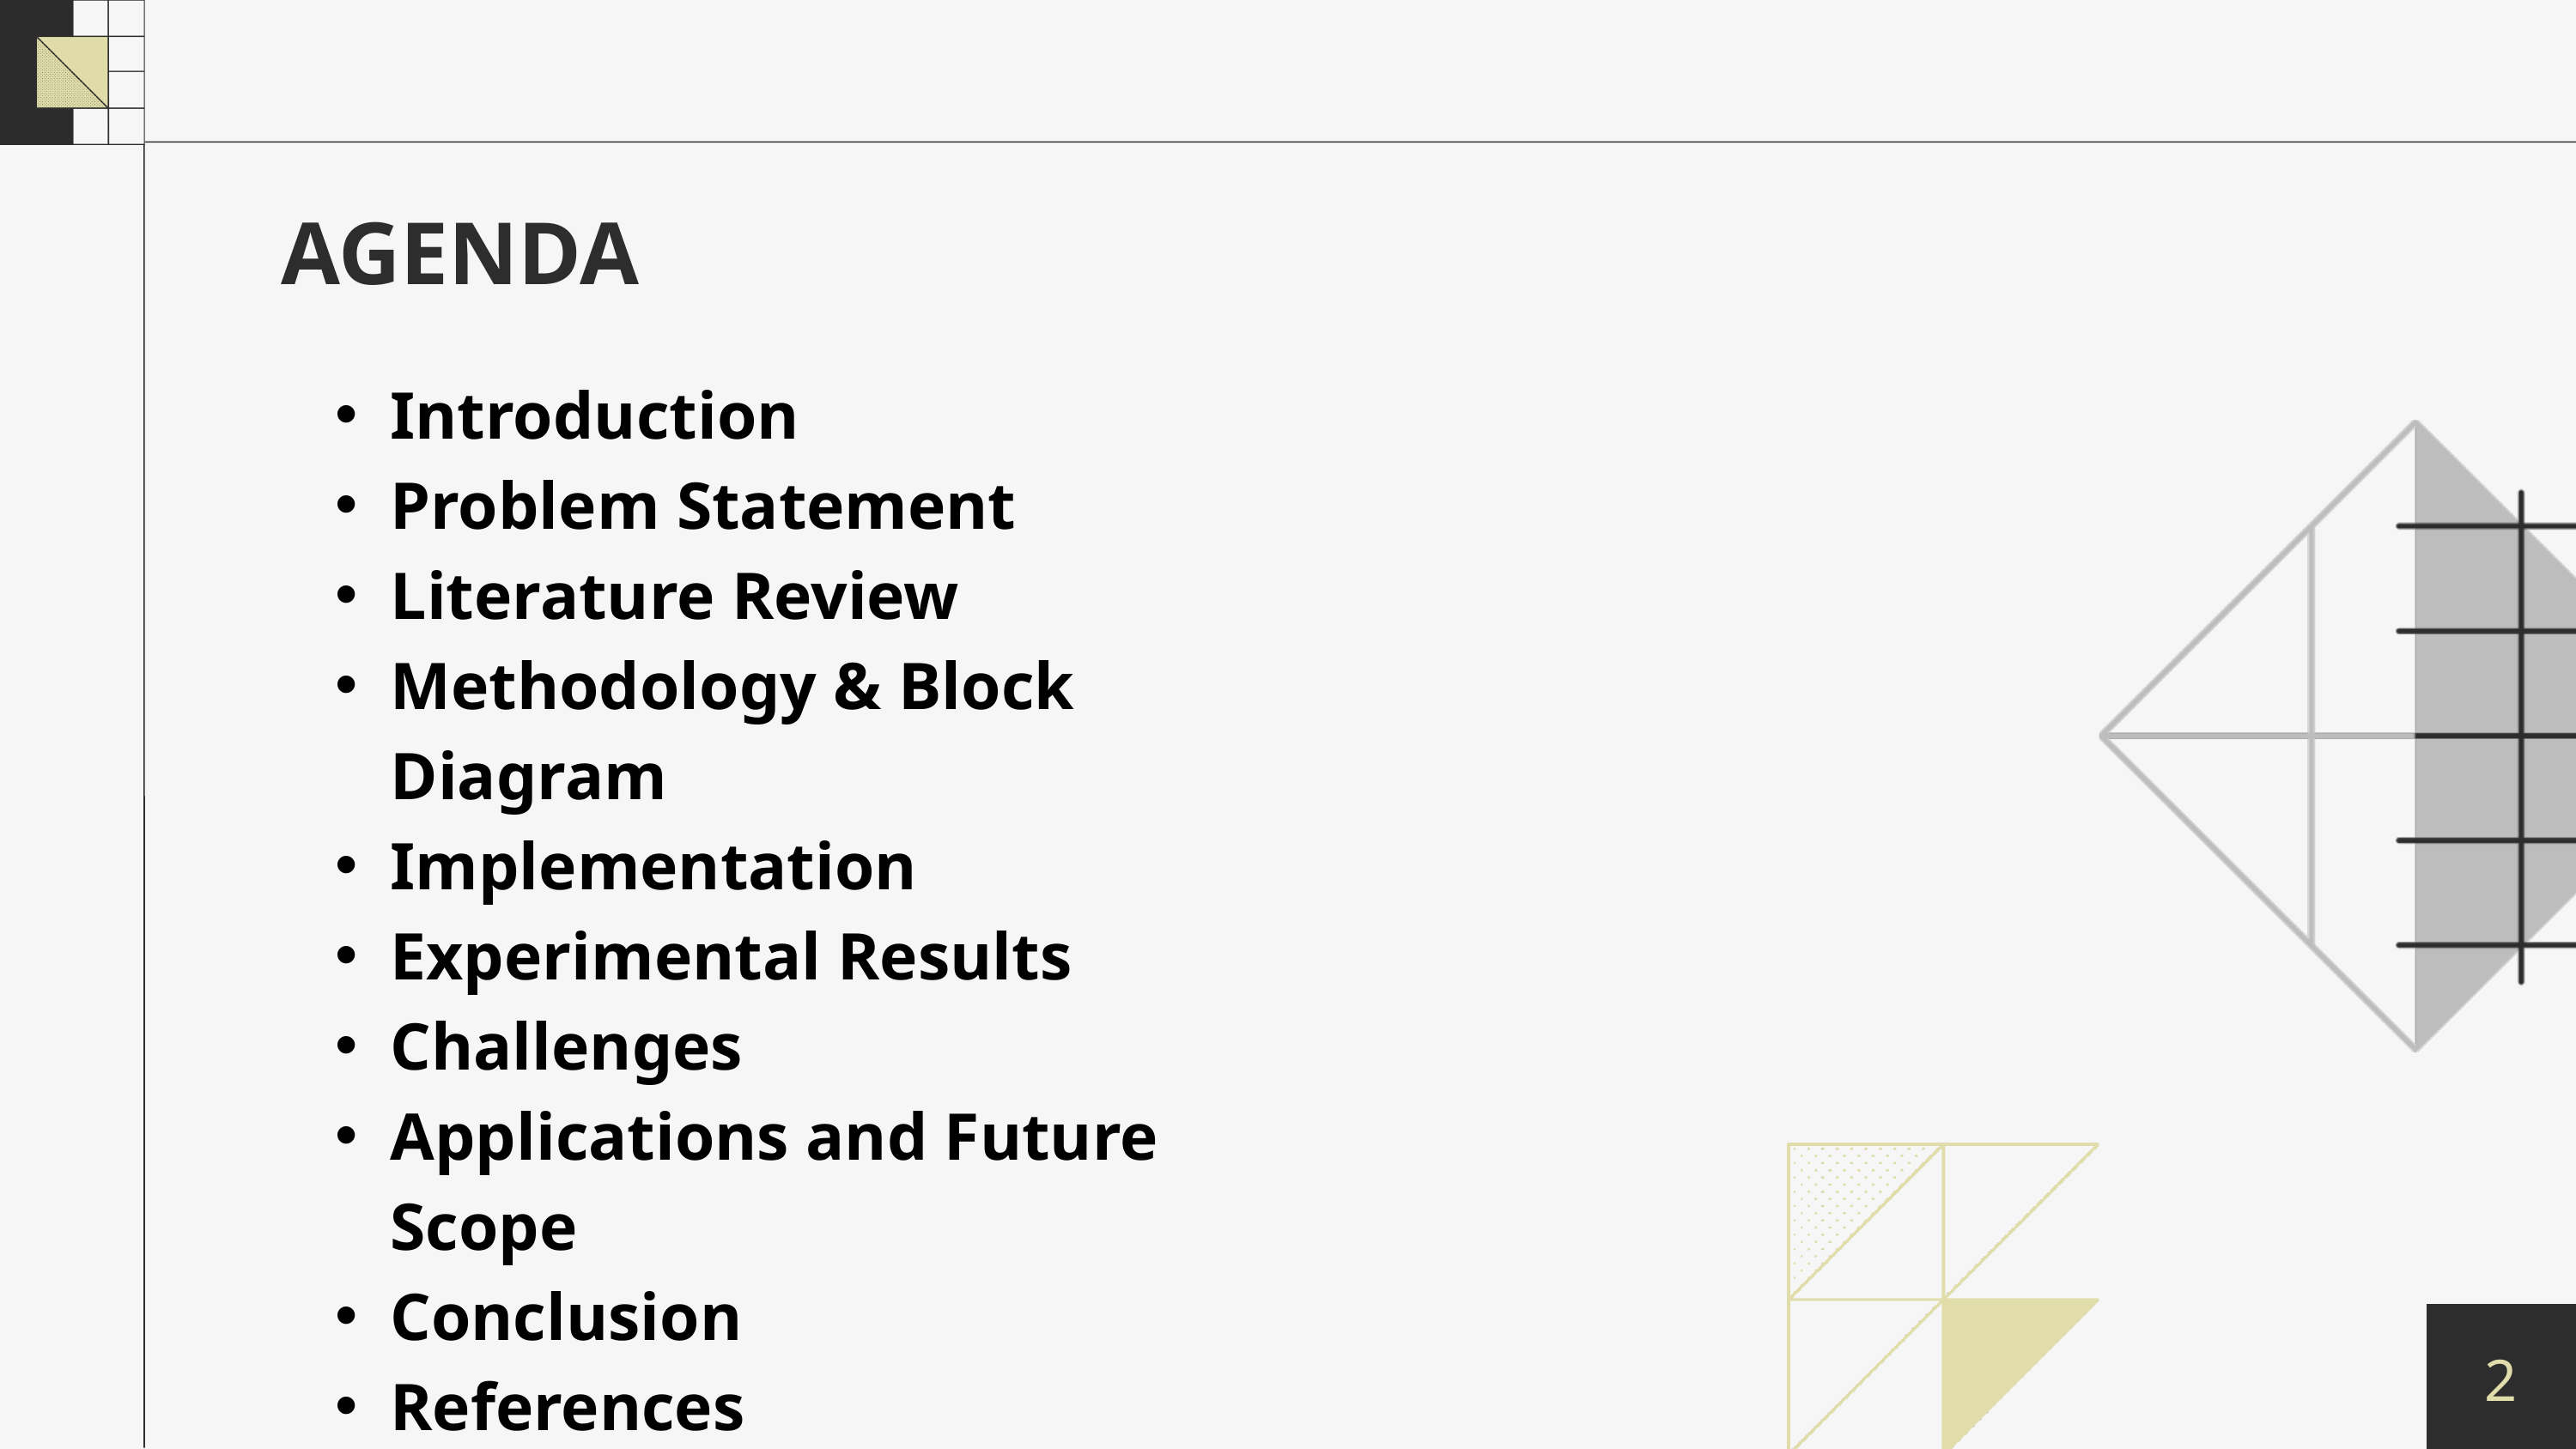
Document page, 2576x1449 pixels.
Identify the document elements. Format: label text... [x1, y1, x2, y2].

text_box [0, 0, 145, 145]
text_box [2426, 1303, 2576, 1449]
text_box [2099, 420, 2576, 1052]
text_box AGENDA [280, 180, 1246, 301]
text_box [1787, 1143, 2099, 1449]
text_box Introduction Problem Statement Literature Review Methodology & Block Diagram Implementation Experimental Results Challenges Applications and Future Scope Conclusion References [281, 361, 1352, 1444]
